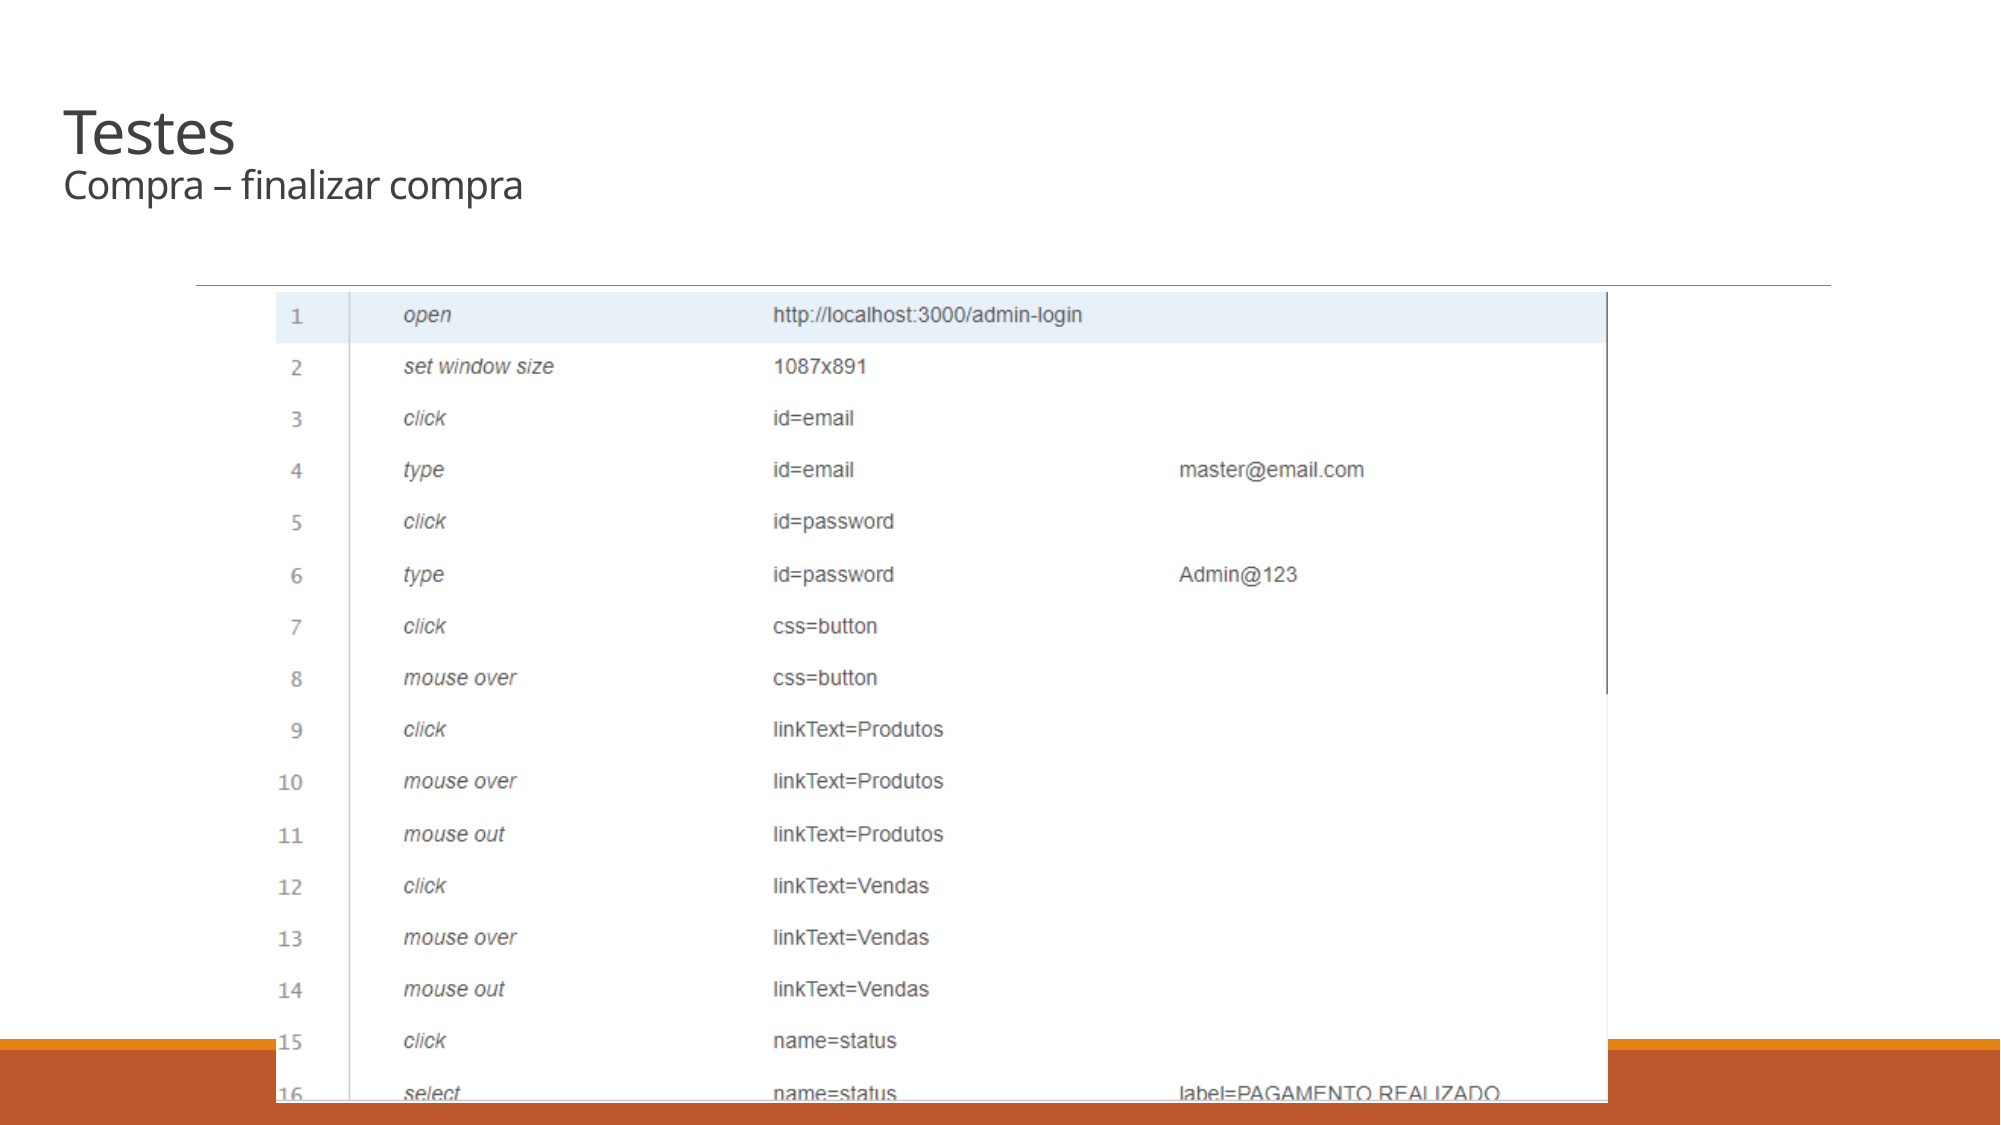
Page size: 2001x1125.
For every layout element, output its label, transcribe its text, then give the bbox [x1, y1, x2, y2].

picture [276, 291, 1608, 1103]
title Testes Compra – finalizar compra [48, 96, 1699, 215]
